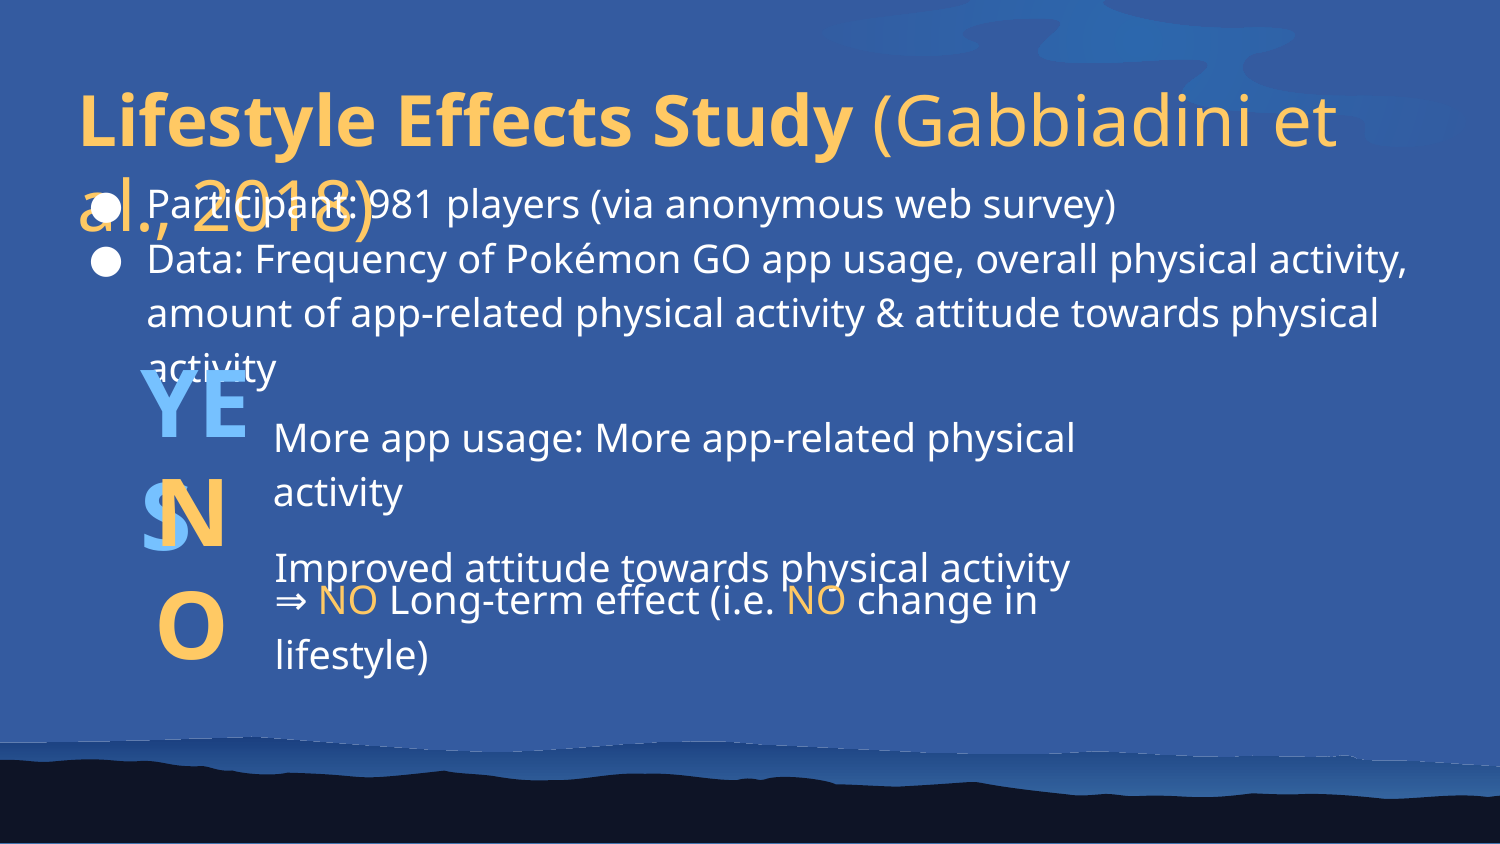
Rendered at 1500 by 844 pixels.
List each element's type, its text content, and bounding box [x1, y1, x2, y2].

subtitle ⇒ NO Long-term effect (i.e. NO change in lifestyle) [259, 586, 1129, 659]
title Lifestyle Effects Study (Gabbiadini et al., 2018) [62, 60, 1421, 158]
subtitle Improved attitude towards physical activity [259, 527, 1129, 586]
title YES [50, 423, 297, 490]
title NO [64, 532, 259, 599]
subtitle Participant: 981 players (via anonymous web survey) Data: Frequency of Pokémon GO app usage, overall physical activity, amount of app-related physical activity & attitude towards physical activity [56, 178, 1478, 385]
subtitle More app usage: More app-related physical activity [258, 424, 1127, 497]
